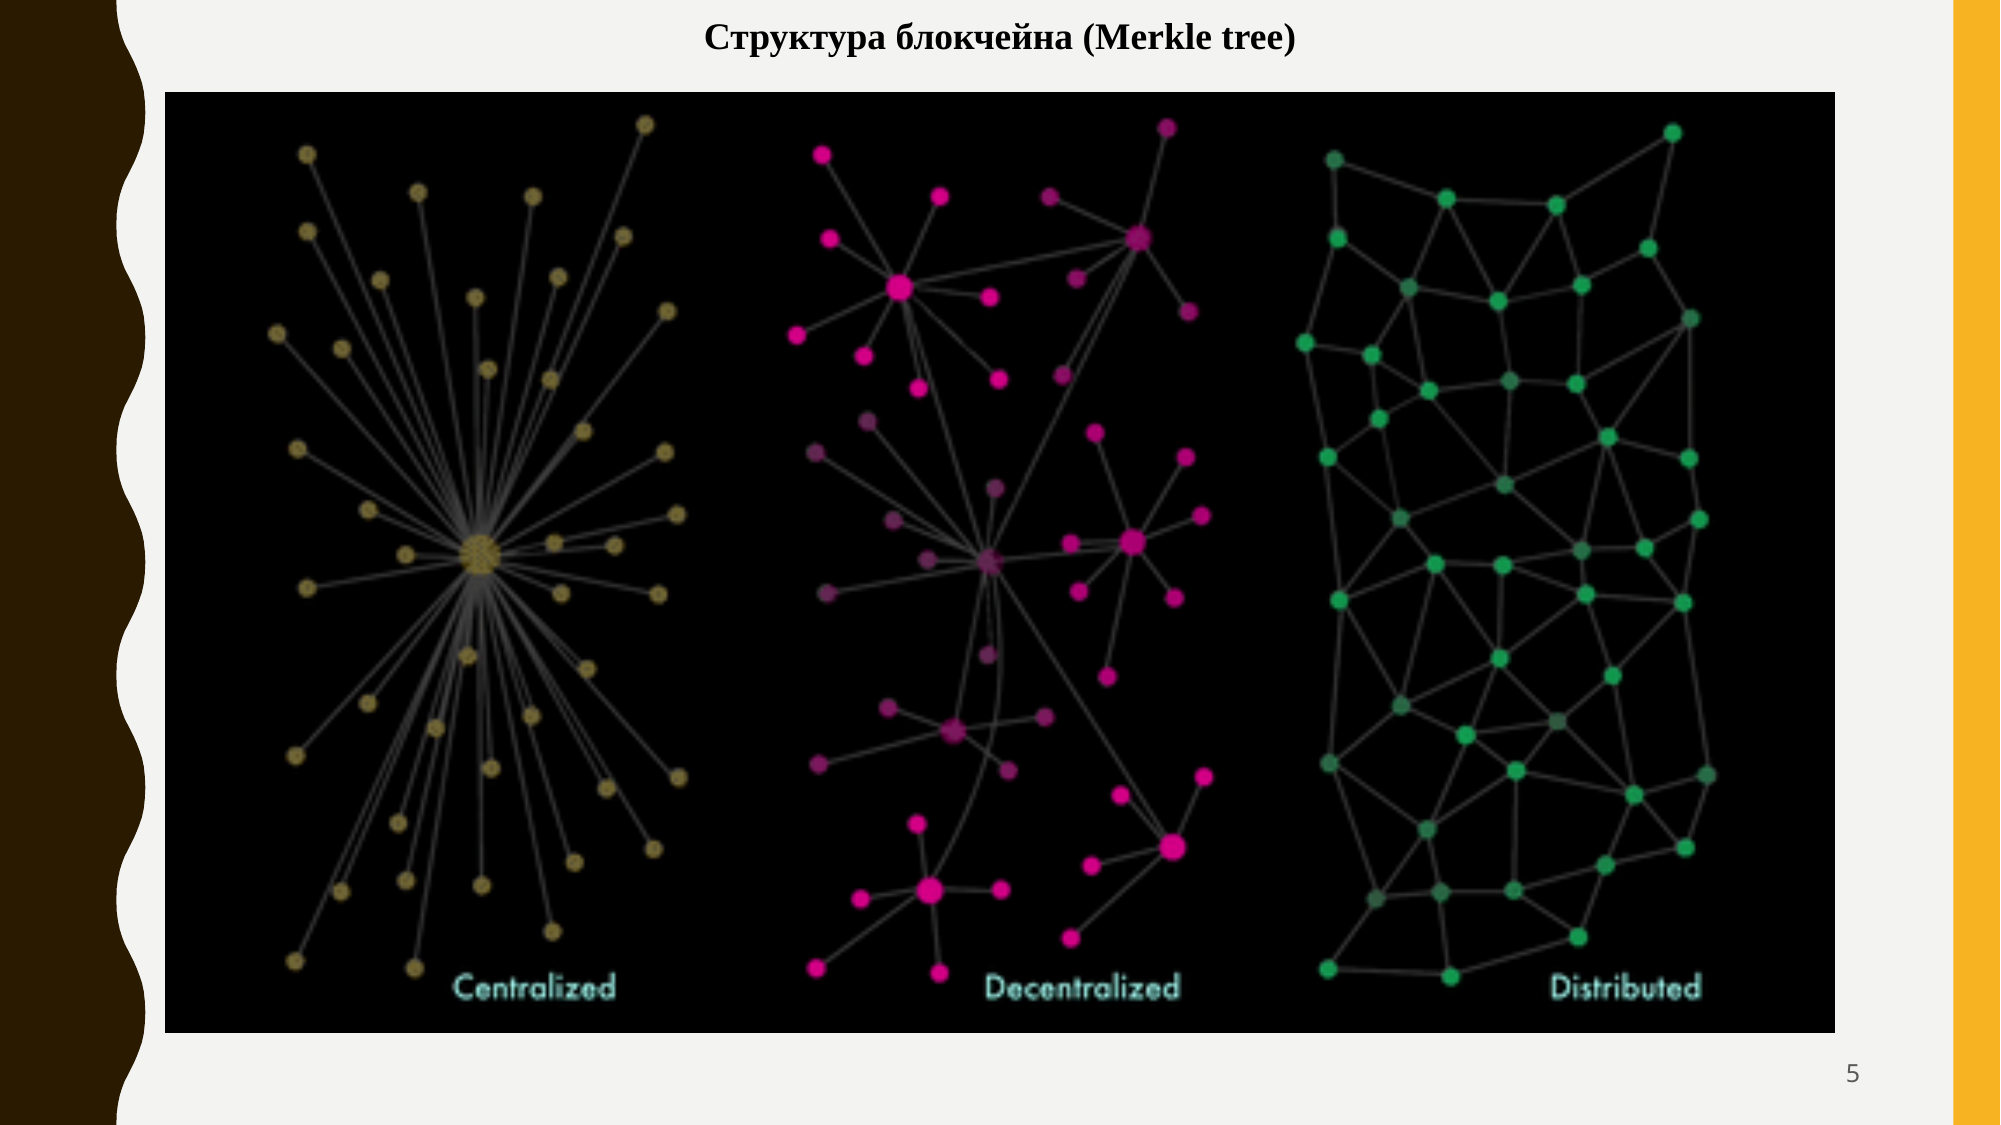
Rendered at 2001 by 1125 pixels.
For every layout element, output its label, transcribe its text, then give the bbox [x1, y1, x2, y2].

text_box Структура блокчейна (Merkle tree) [0, 4, 2000, 65]
slide_number 5 [1412, 1045, 1875, 1103]
picture [165, 92, 1835, 1033]
